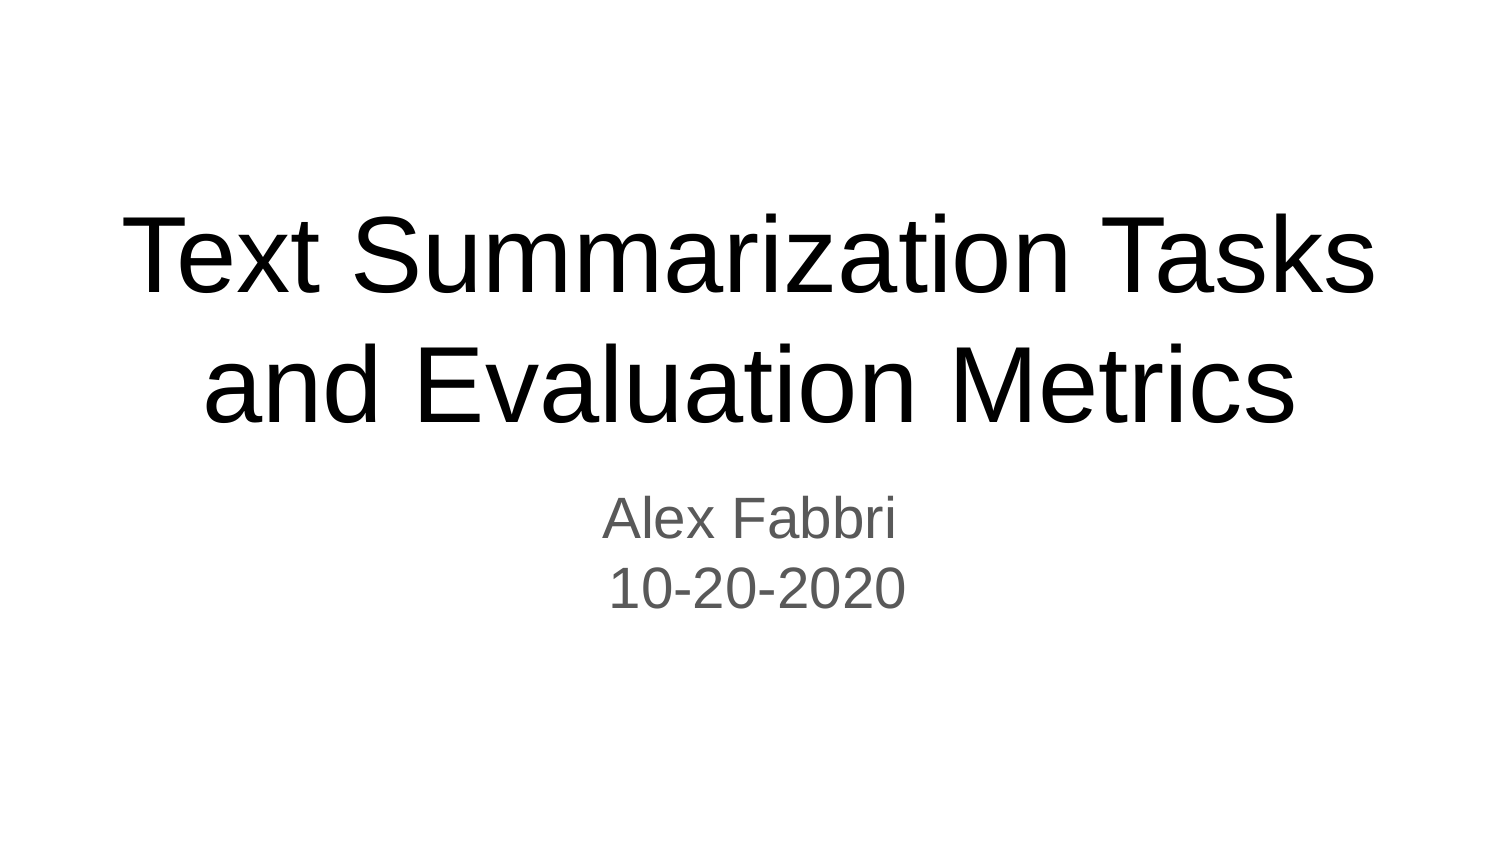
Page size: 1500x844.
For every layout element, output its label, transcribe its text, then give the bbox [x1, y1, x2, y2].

title Text Summarization Tasks and Evaluation Metrics [51, 122, 1449, 459]
subtitle Alex Fabbri 10-20-2020 [51, 464, 1449, 595]
